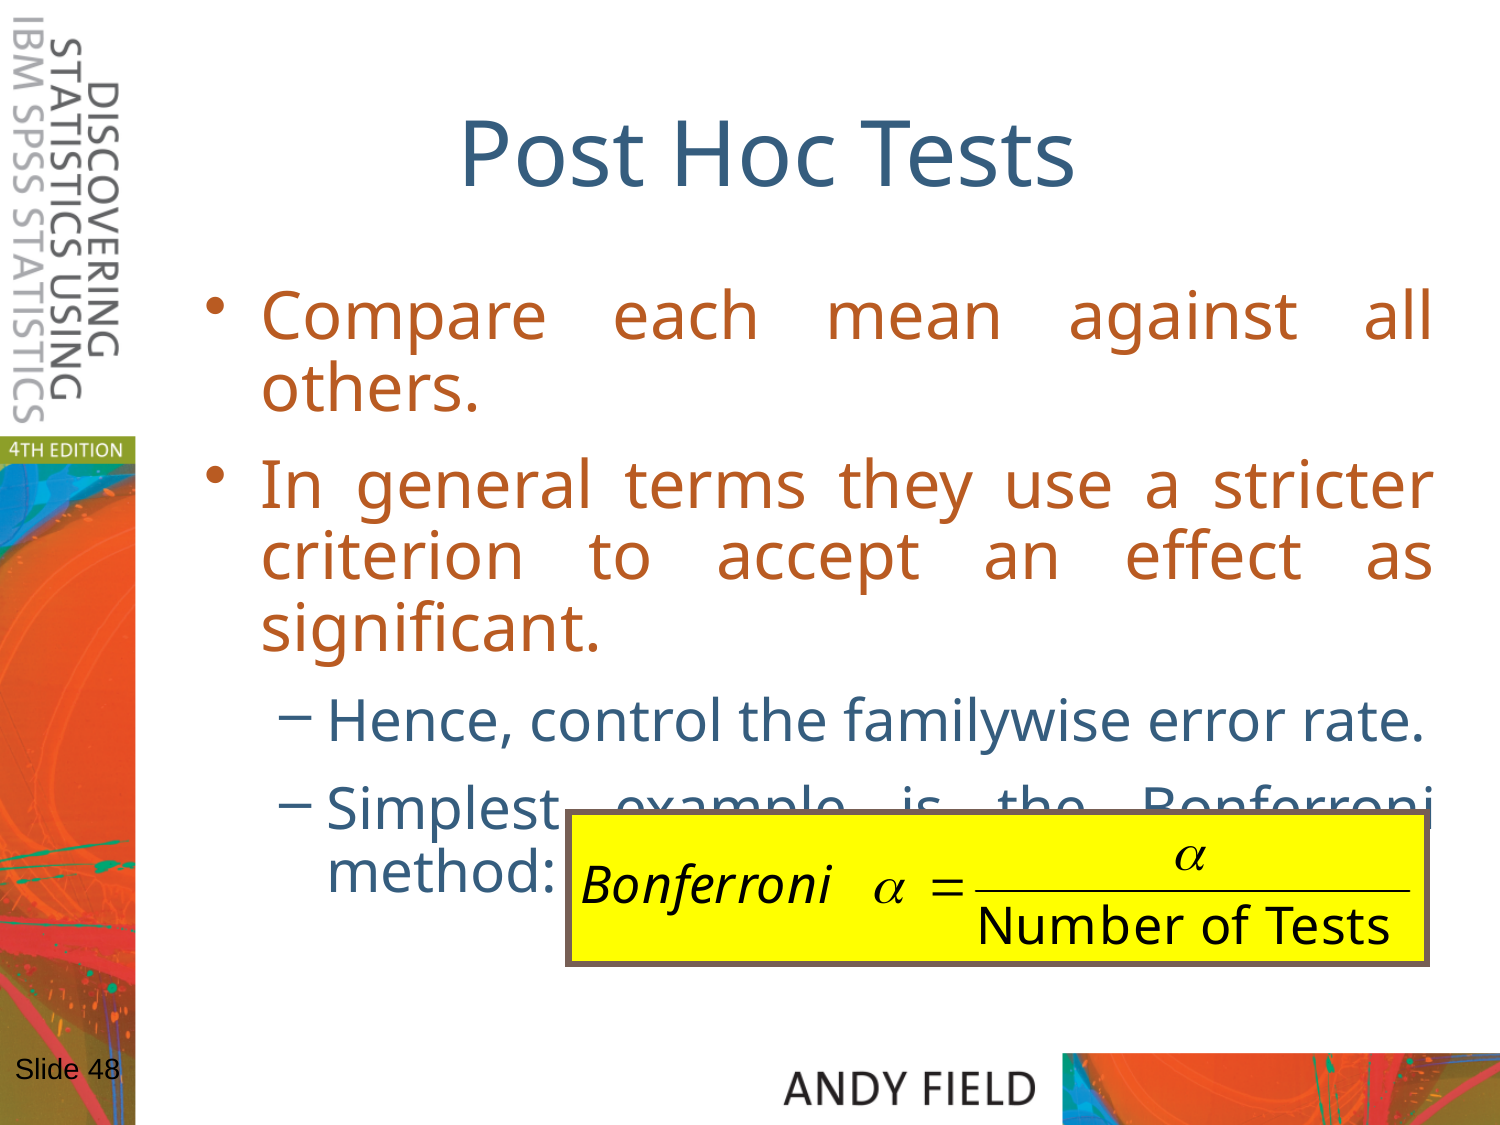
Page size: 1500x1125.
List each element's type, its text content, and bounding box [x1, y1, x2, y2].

title Post Hoc Tests [112, 56, 1424, 244]
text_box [571, 815, 1424, 962]
list Compare each mean against all others. In general terms they use a stricter criterion to accept an effect as significant. Hence, control the familywise error rate. Simplest example is the Bonferroni method: [189, 274, 1451, 856]
slide_number Slide 48 [0, 1042, 141, 1103]
